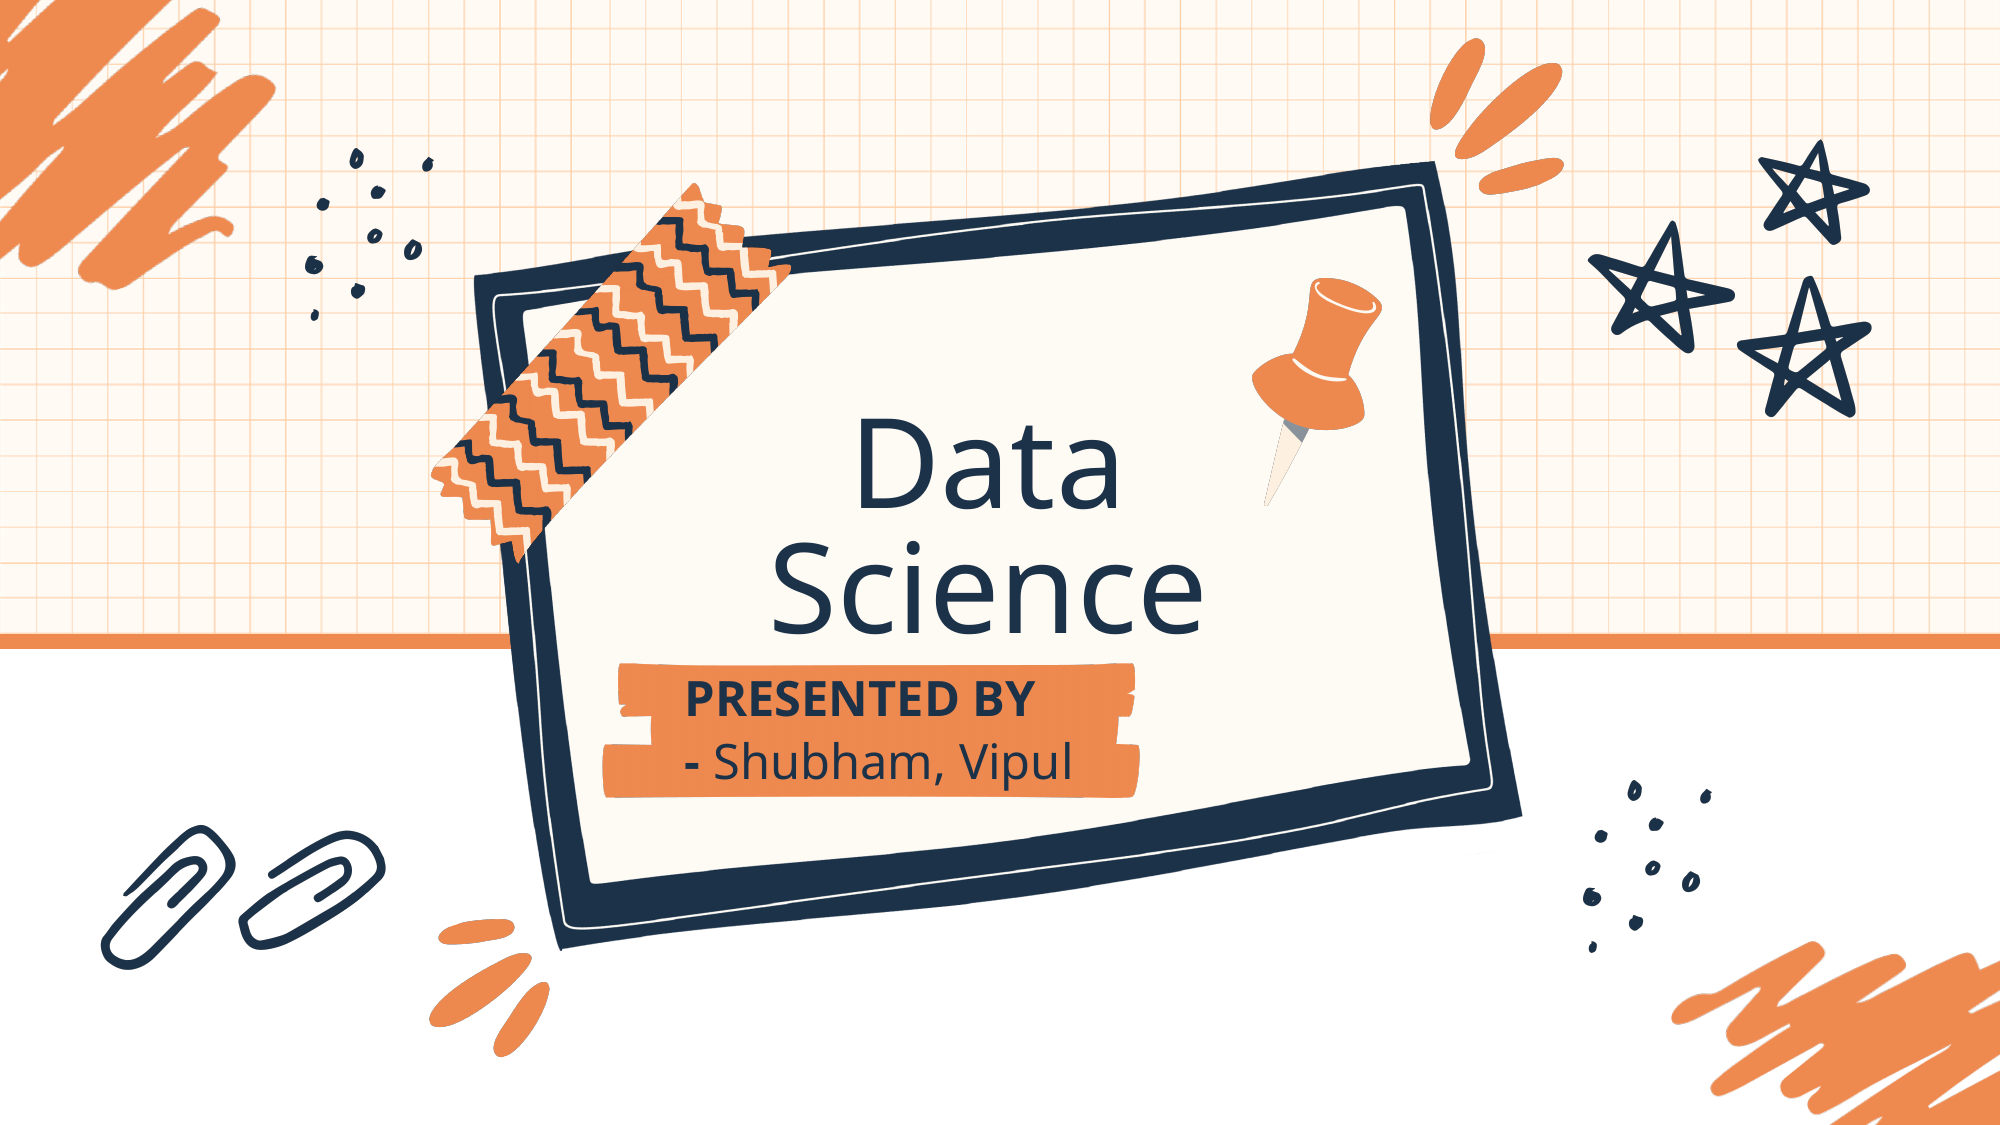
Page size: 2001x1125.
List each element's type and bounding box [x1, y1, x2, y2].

picture [154, 747, 312, 1038]
picture [1582, 780, 2000, 1125]
text_box [1497, 633, 2000, 650]
picture [421, 918, 546, 1060]
text_box [0, 660, 2000, 1125]
picture [0, 0, 2000, 903]
text_box [0, 633, 498, 650]
